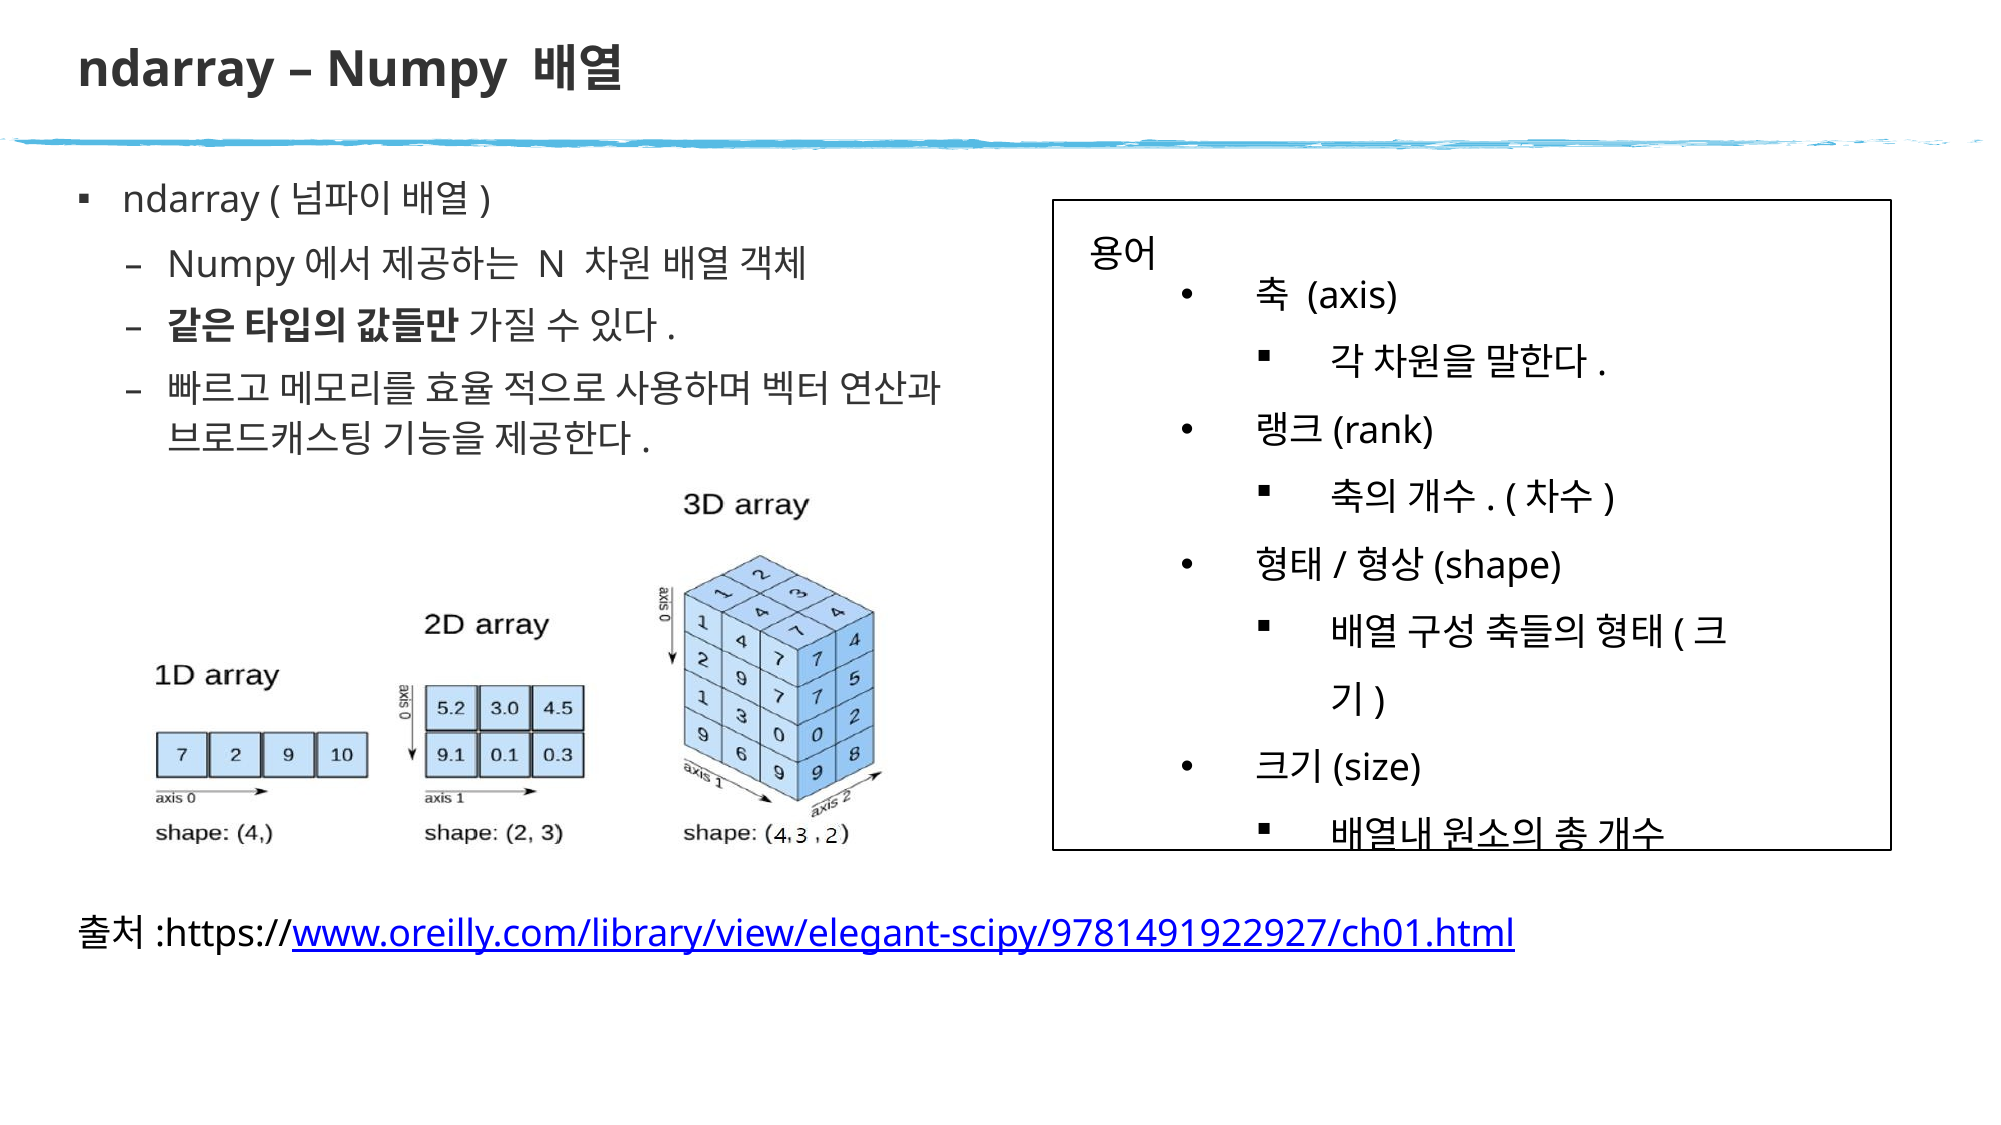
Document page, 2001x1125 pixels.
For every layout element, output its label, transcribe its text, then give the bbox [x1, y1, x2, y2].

list 축 (axis) 각 차원을 말한다. 랭크(rank) 축의 개수. (차수) 형태/형상(shape) 배열 구성 축들의 형태(크기) 크기(size) 배열내 원소의 총 개수 [1178, 246, 1920, 886]
title ndarray – Numpy 배열 [75, 34, 1700, 225]
text_box [1053, 199, 1892, 850]
picture [143, 487, 890, 850]
text_box 용어 [1087, 228, 1259, 276]
text_box 출처:https://www.oreilly.com/library/view/elegant-scipy/9781491922927/ch01.html [75, 906, 1813, 960]
text_box ndarray (넘파이 배열) Numpy에서 제공하는 N 차원 배열 객체 같은 타입의 값들만 가질 수 있다. 빠르고 메모리를 효율 적으로 사용하며 벡터 연산과 브로드캐스팅 기능을 제공한다. [75, 225, 1053, 460]
